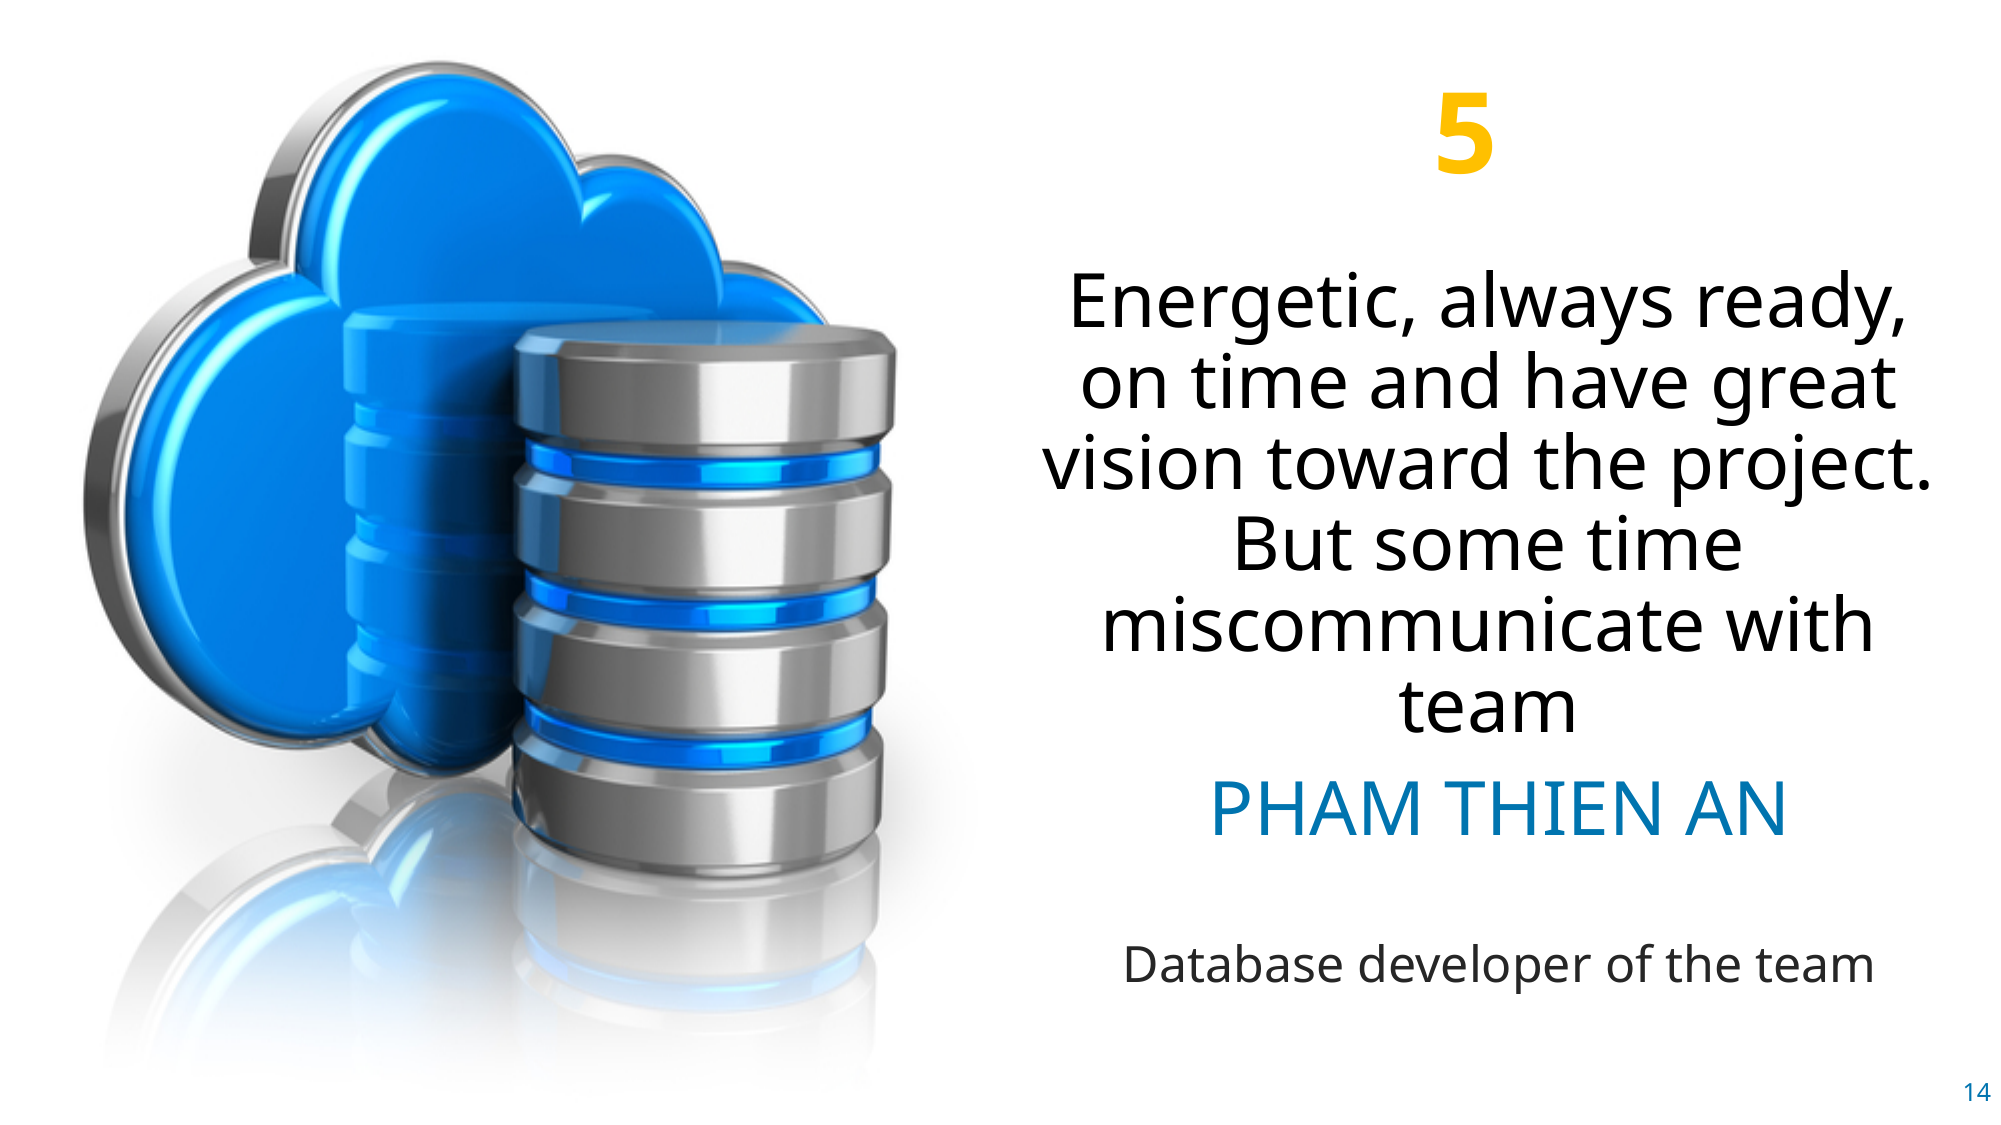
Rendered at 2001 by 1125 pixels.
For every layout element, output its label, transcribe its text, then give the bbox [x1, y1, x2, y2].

slide_number 14 [1918, 1063, 2000, 1124]
list 5 [1270, 68, 1661, 207]
list Energetic, always ready, on time and have great vision toward the project. But some time miscommunicate with team [1013, 254, 1964, 679]
picture [0, 0, 1000, 1125]
list PHAM THIEN AN Database developer of the team [1000, 763, 2000, 803]
